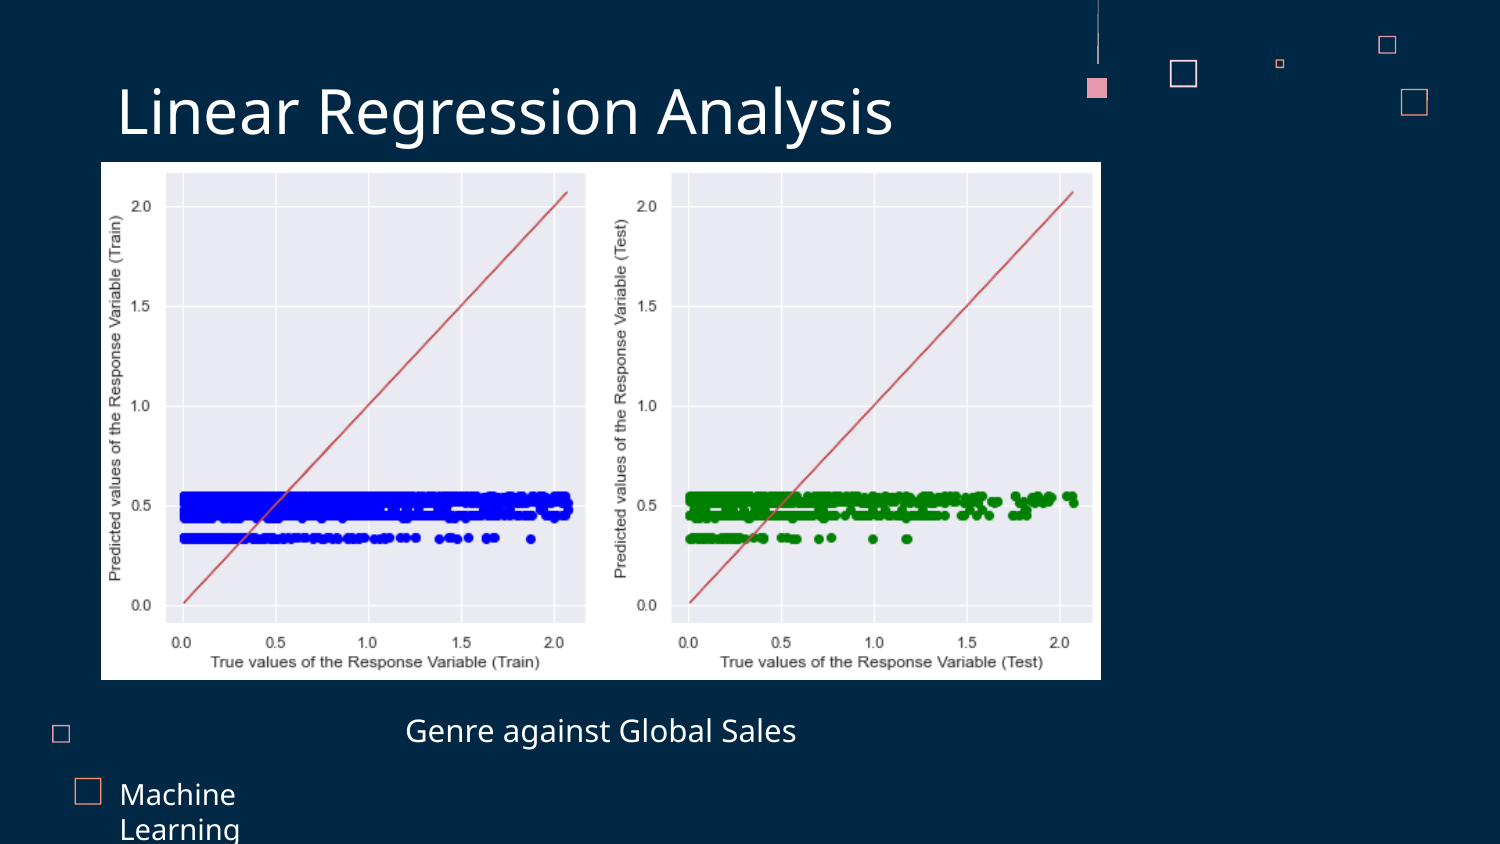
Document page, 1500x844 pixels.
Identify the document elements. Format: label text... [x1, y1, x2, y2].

picture [101, 162, 1101, 681]
title Linear Regression Analysis [101, 67, 1130, 163]
text_box Genre against Global Sales [385, 689, 817, 764]
text_box Machine Learning [104, 761, 358, 844]
